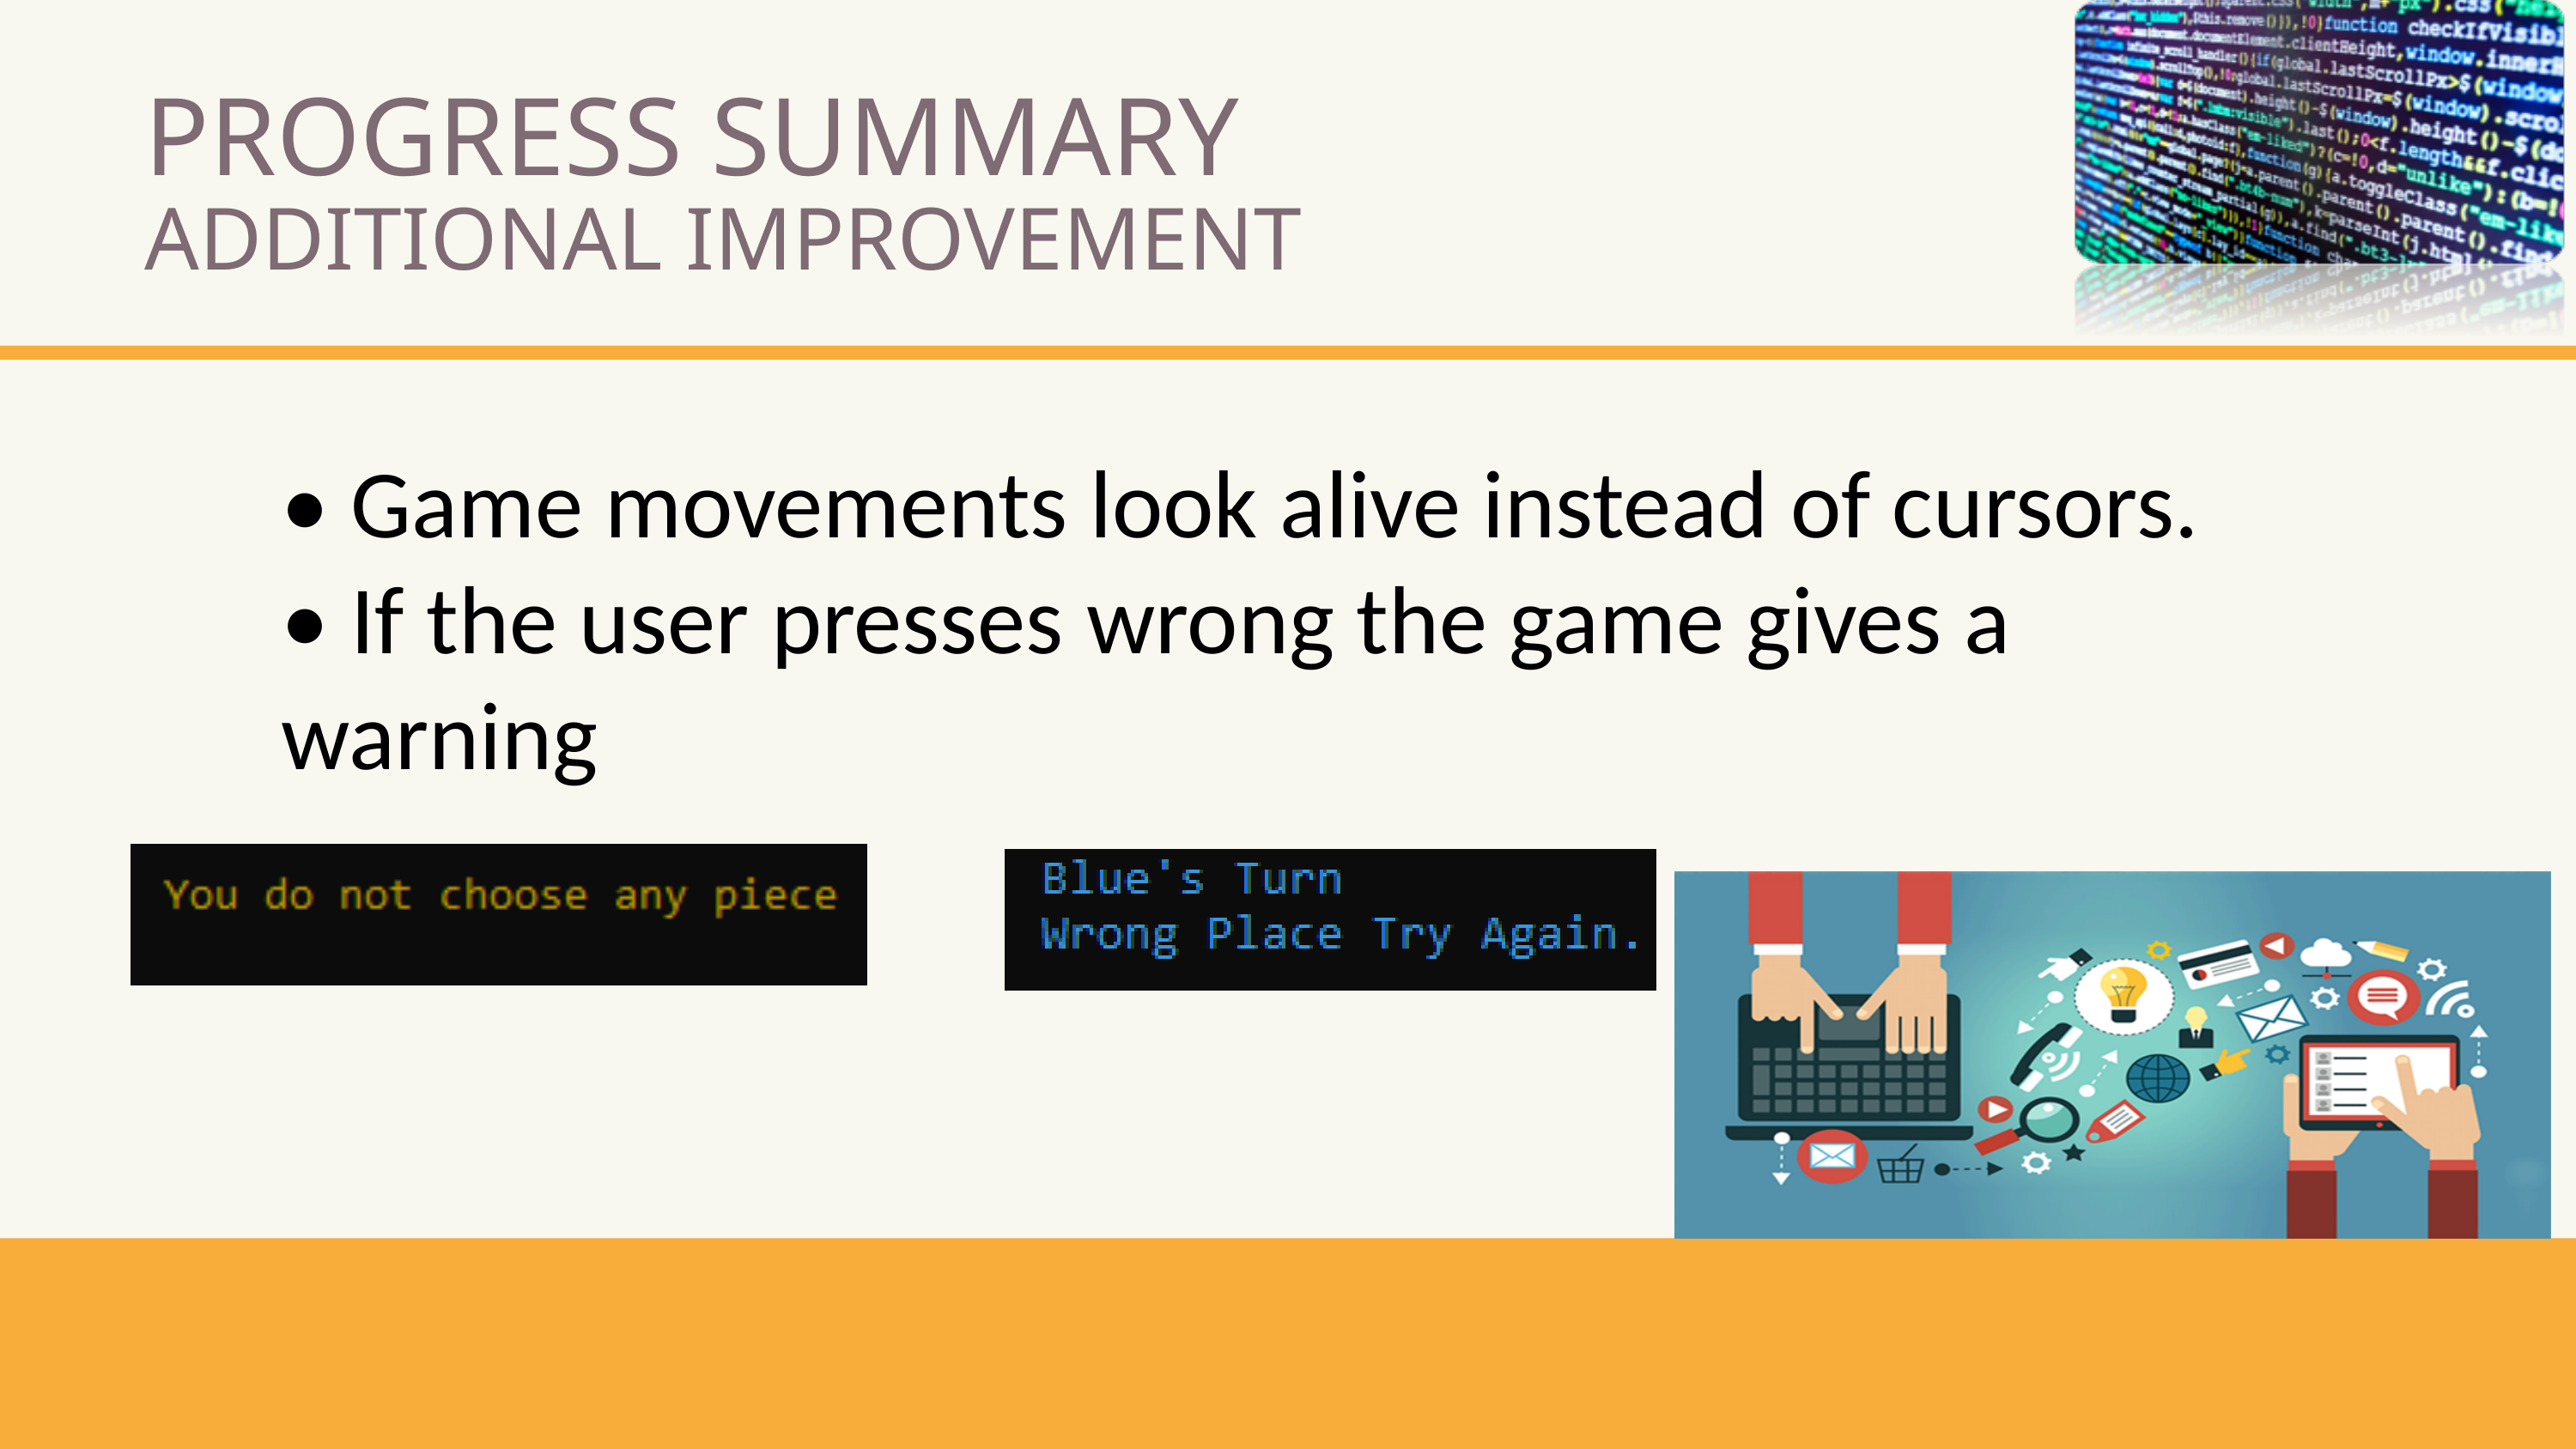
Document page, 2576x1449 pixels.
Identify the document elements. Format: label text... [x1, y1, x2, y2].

picture [131, 844, 868, 985]
picture [1005, 849, 1656, 991]
picture [1674, 871, 2551, 1239]
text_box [2570, 91, 2576, 361]
picture [2074, 0, 2567, 532]
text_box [0, 842, 2576, 1449]
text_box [0, 91, 2069, 361]
text_box • Game movements look alive instead of cursors. • If the user presses wrong the game gives a warning [268, 434, 2233, 795]
